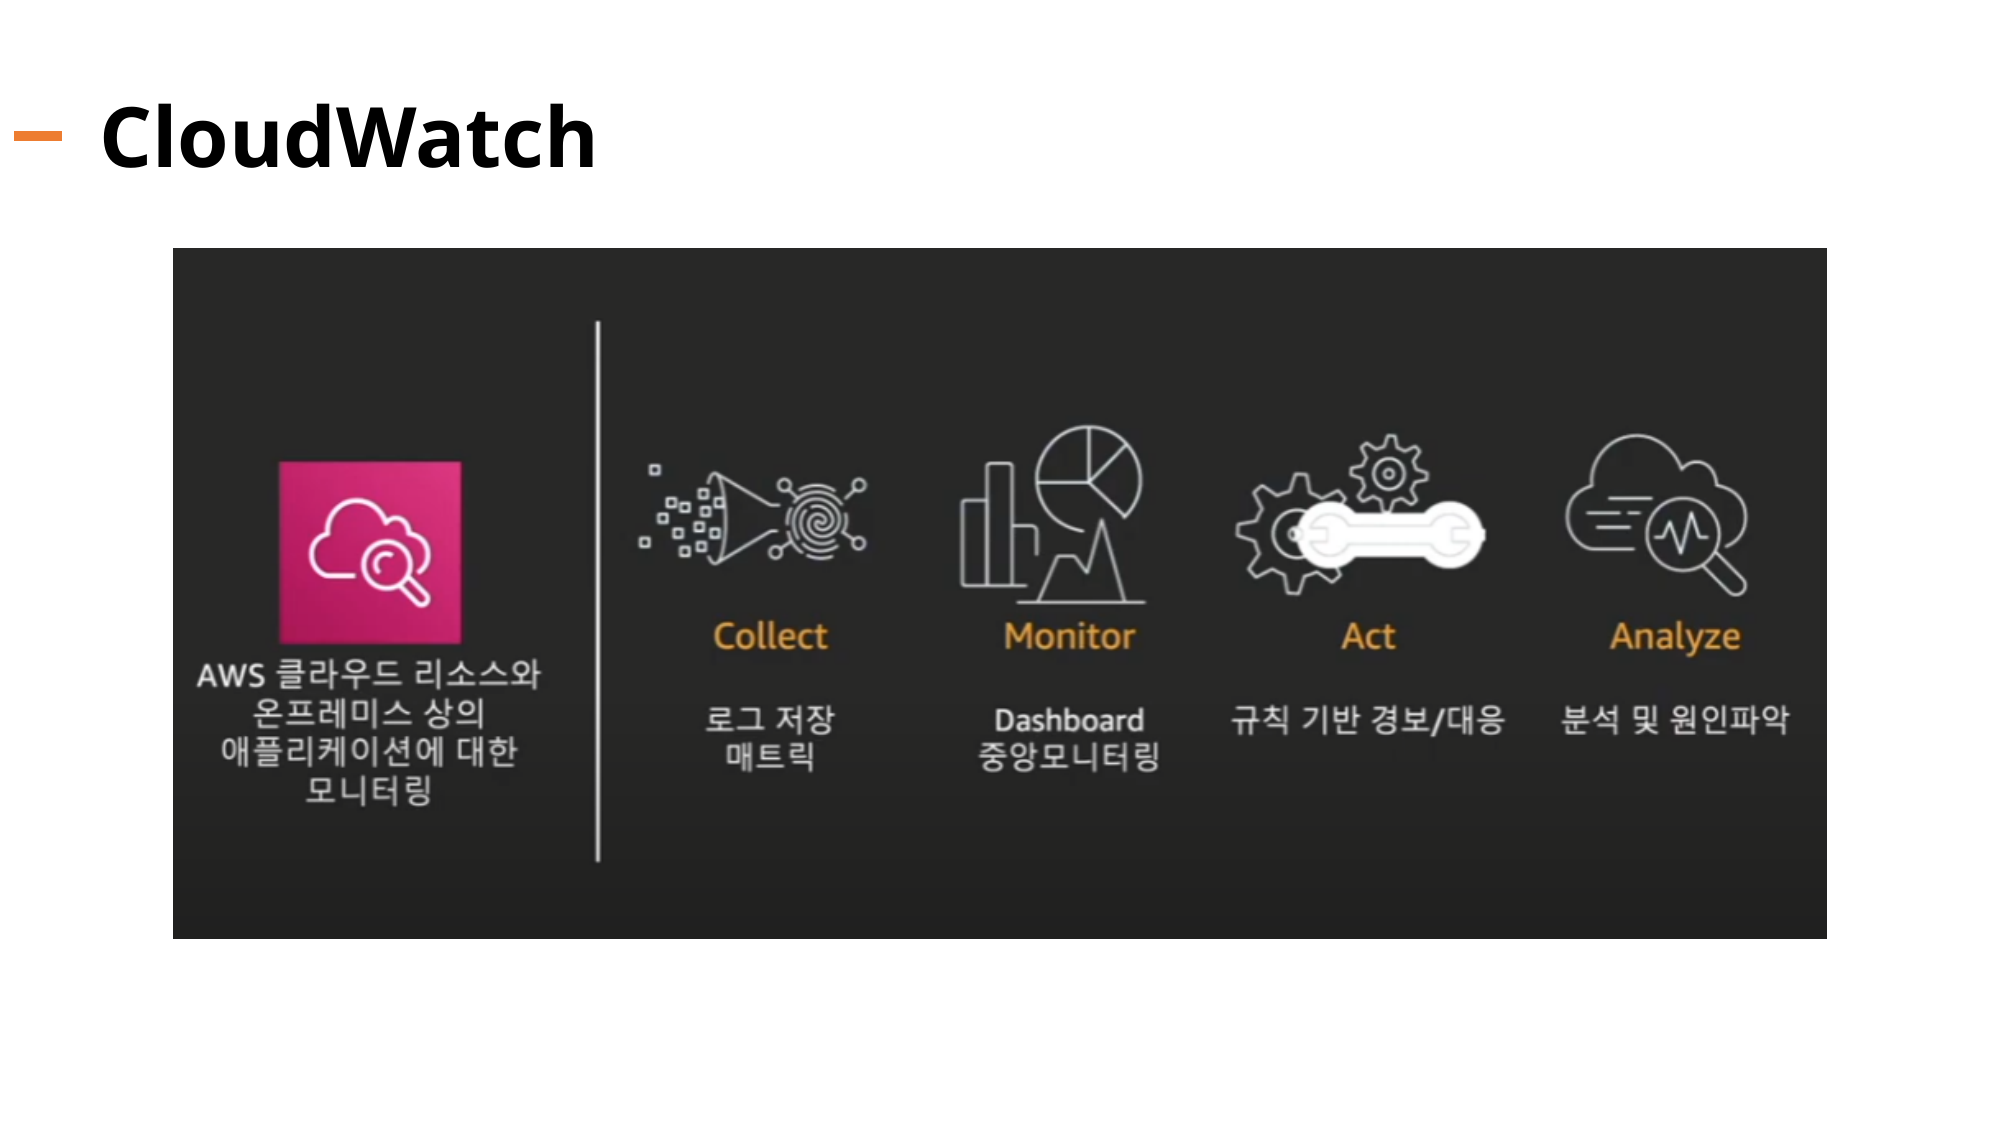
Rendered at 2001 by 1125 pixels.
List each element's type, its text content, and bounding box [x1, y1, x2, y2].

title CloudWatch [84, 31, 1937, 249]
text_box [14, 131, 62, 141]
picture [173, 248, 1827, 939]
